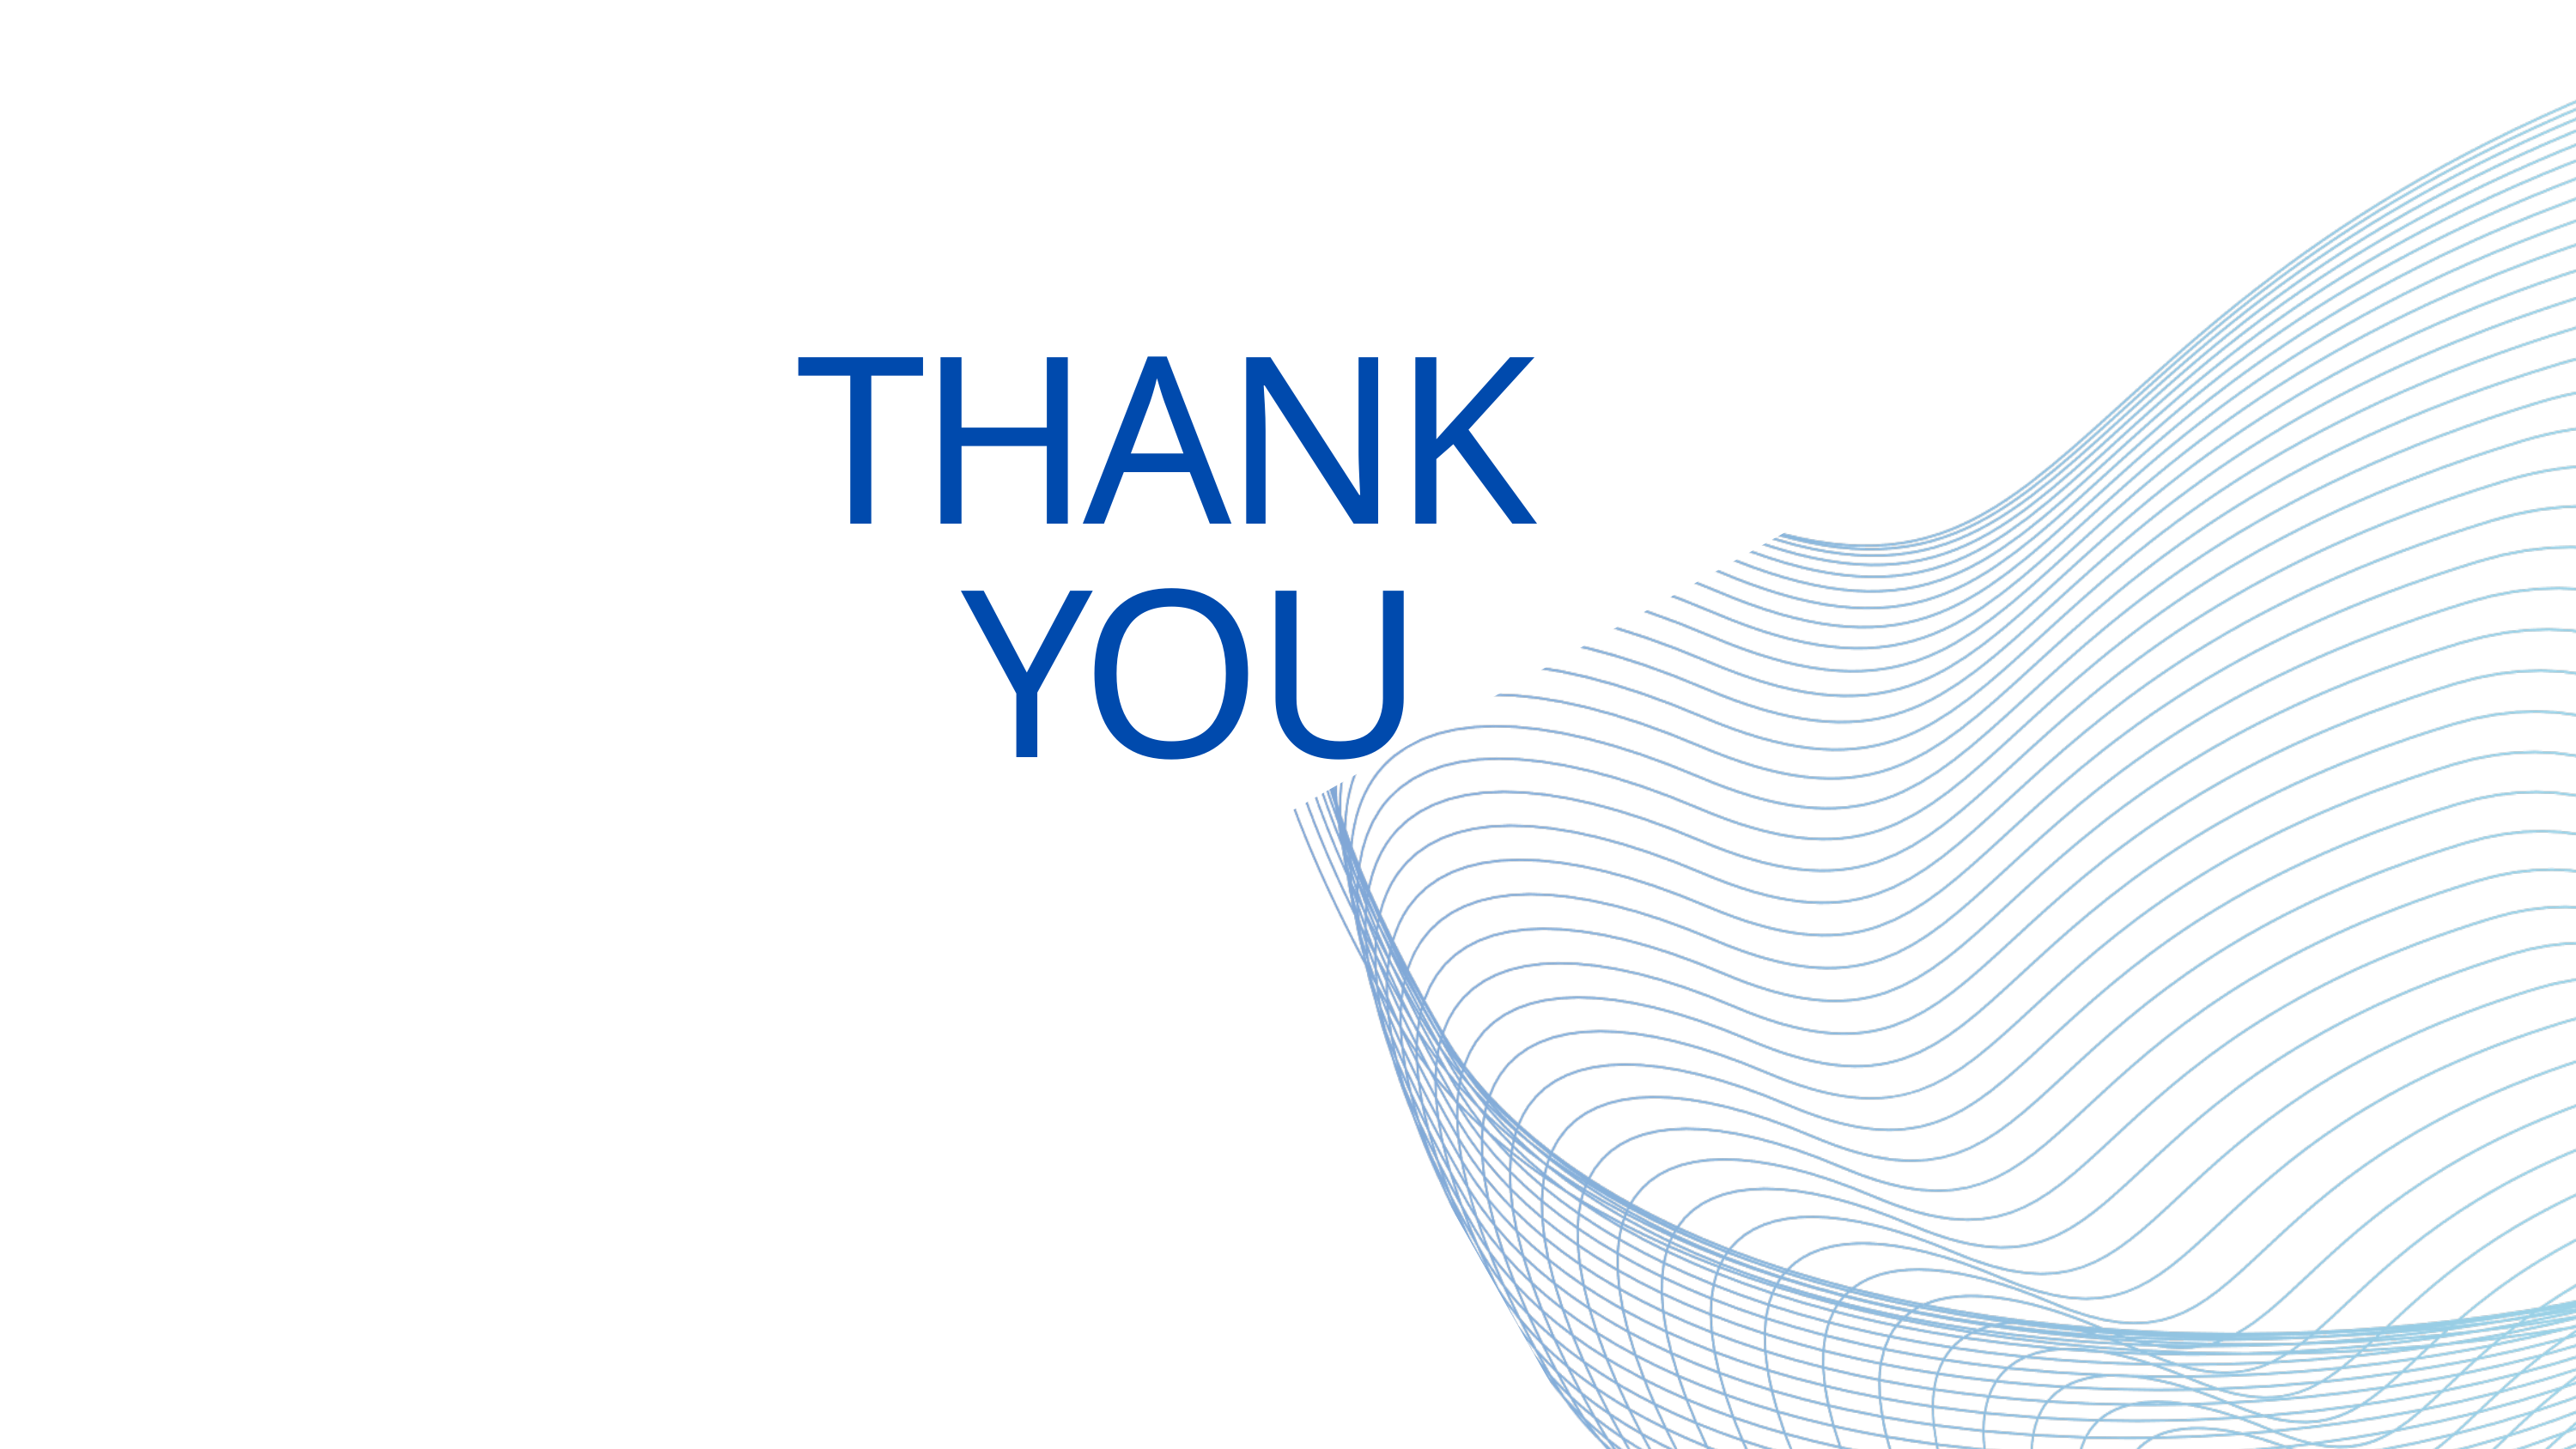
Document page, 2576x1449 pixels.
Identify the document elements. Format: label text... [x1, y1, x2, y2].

text_box THANK YOU [547, 337, 1839, 804]
text_box [1242, 86, 2576, 1449]
